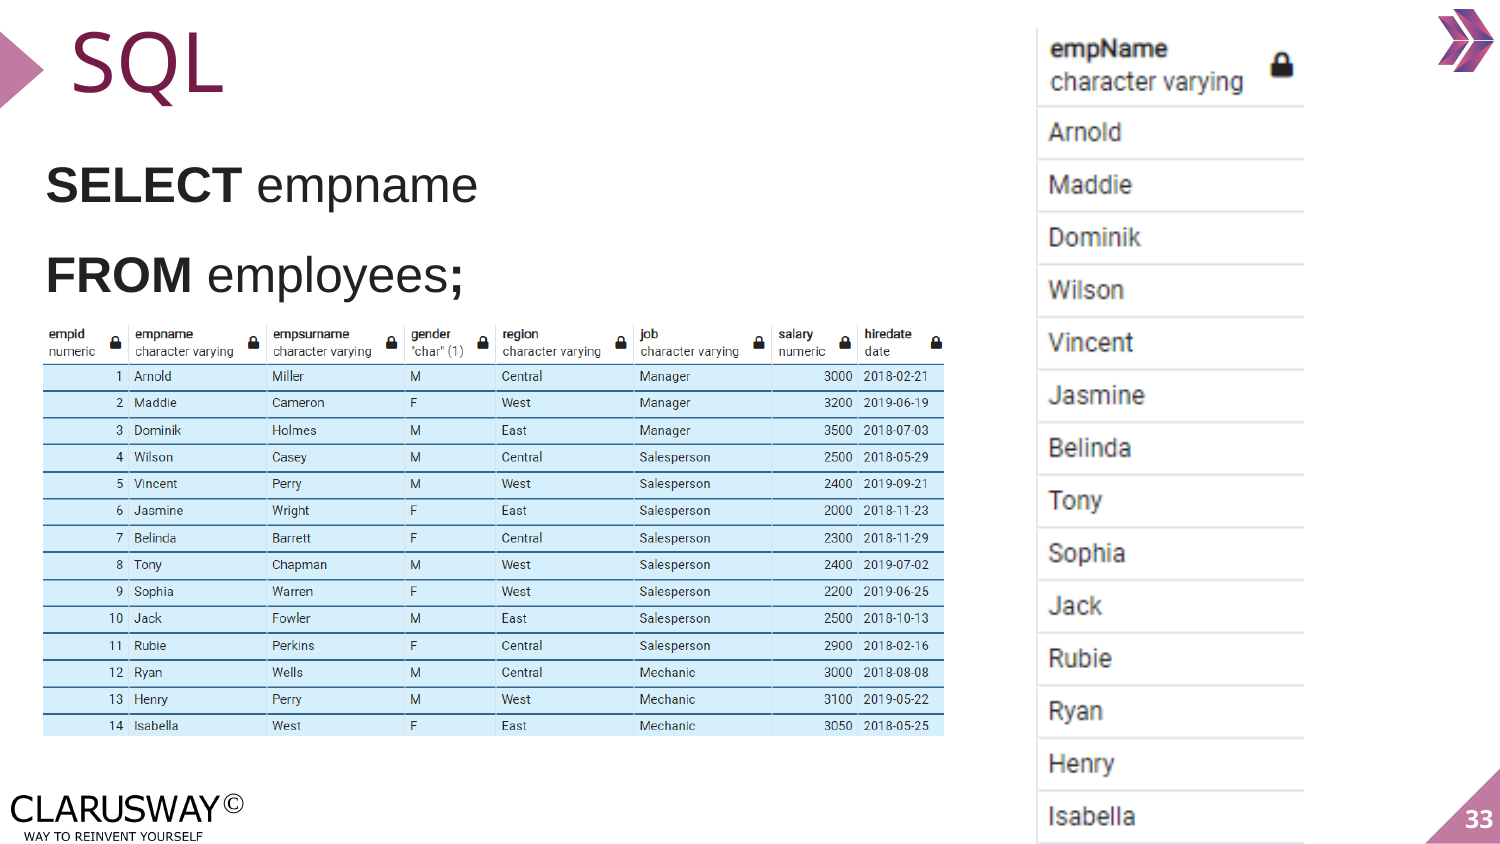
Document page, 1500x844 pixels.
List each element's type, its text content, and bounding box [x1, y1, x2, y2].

picture [1036, 28, 1304, 844]
picture [43, 324, 944, 736]
picture [11, 795, 220, 841]
title SQL [70, 28, 997, 132]
text_box SELECT empname FROM employees; [30, 107, 956, 300]
picture [1438, 9, 1494, 72]
slide_number ‹#› [1418, 760, 1494, 838]
